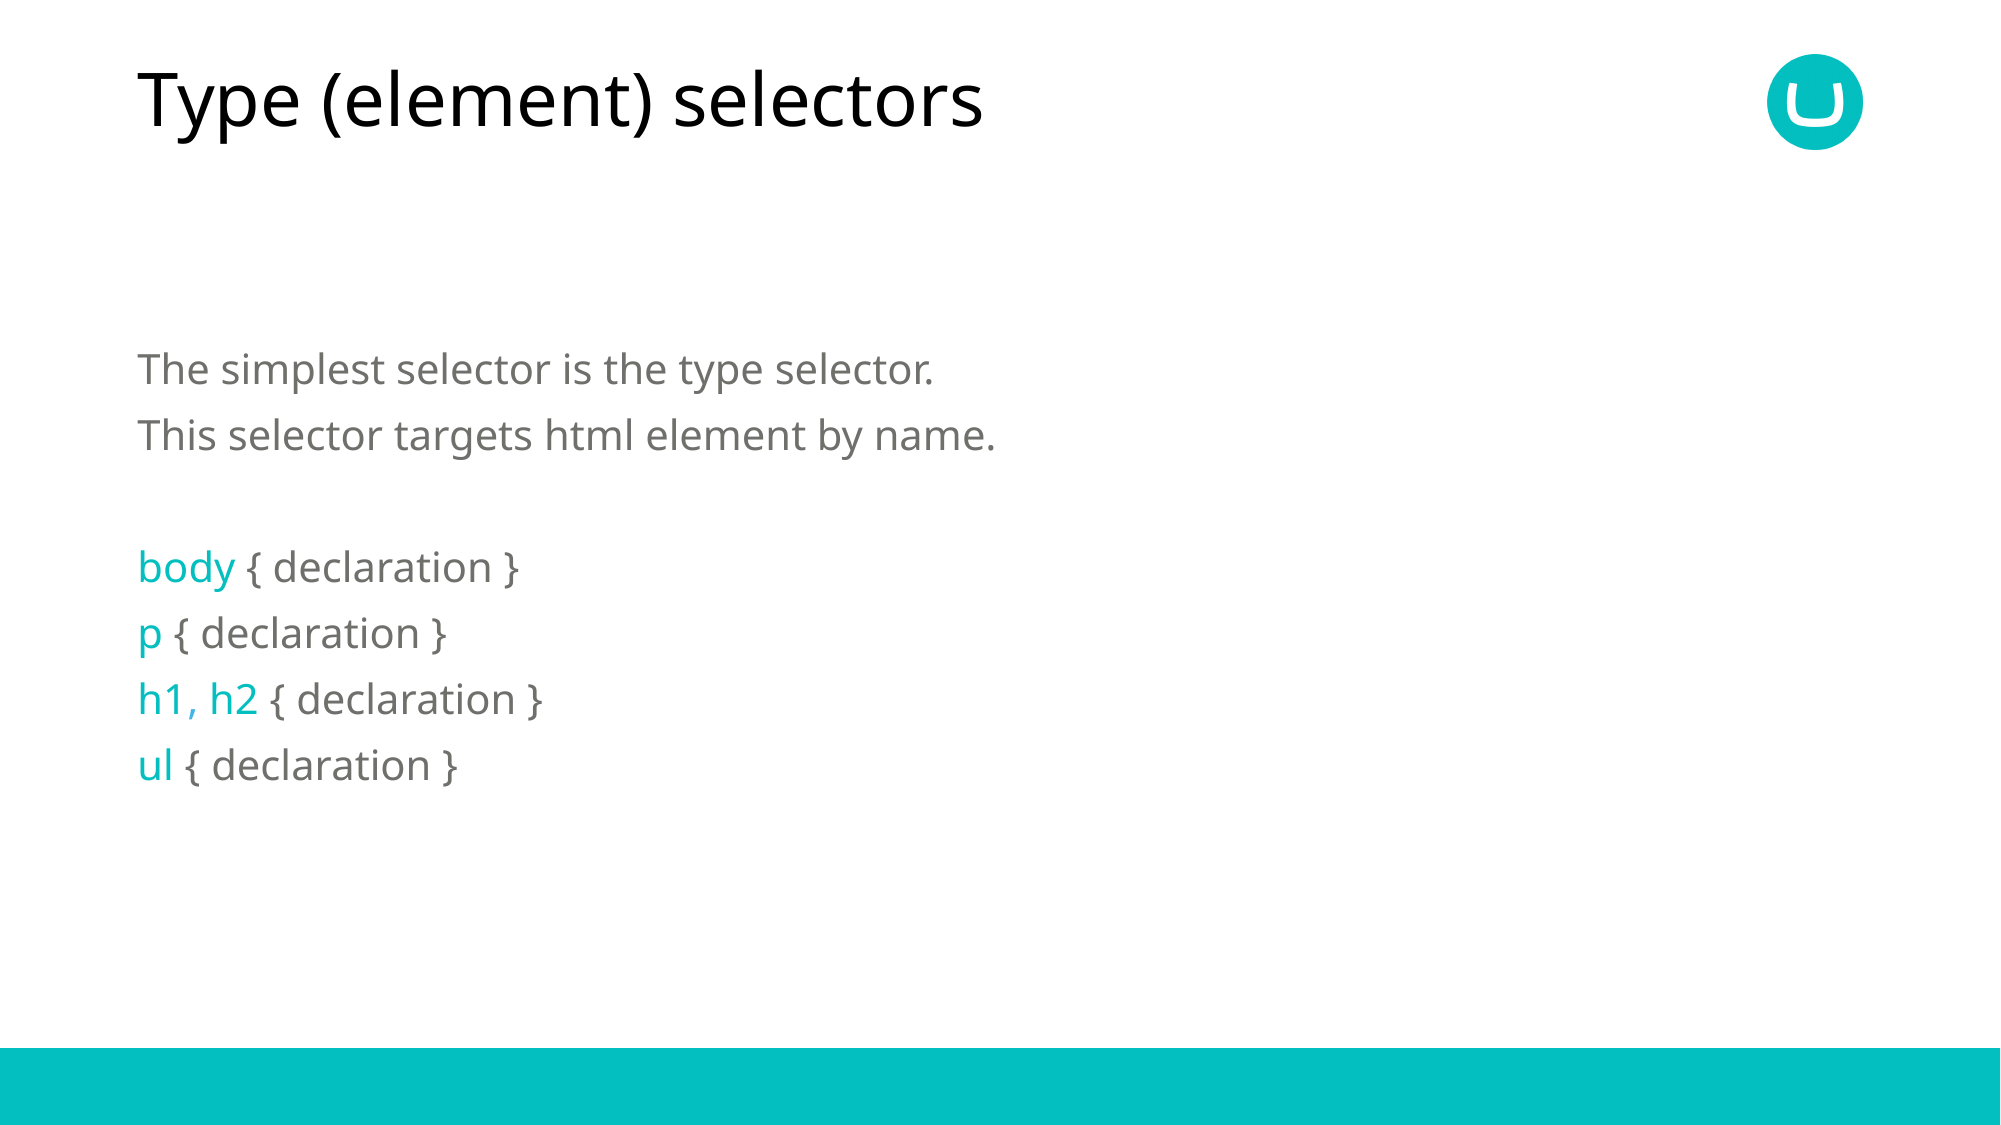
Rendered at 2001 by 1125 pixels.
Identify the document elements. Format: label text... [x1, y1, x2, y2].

list The simplest selector is the type selector. This selector targets html element by name. body { declaration } p { declaration } h1, h2 { declaration } ul { declaration } [137, 190, 1863, 1014]
title Type (element) selectors [137, 54, 1662, 150]
picture [1767, 54, 1863, 150]
